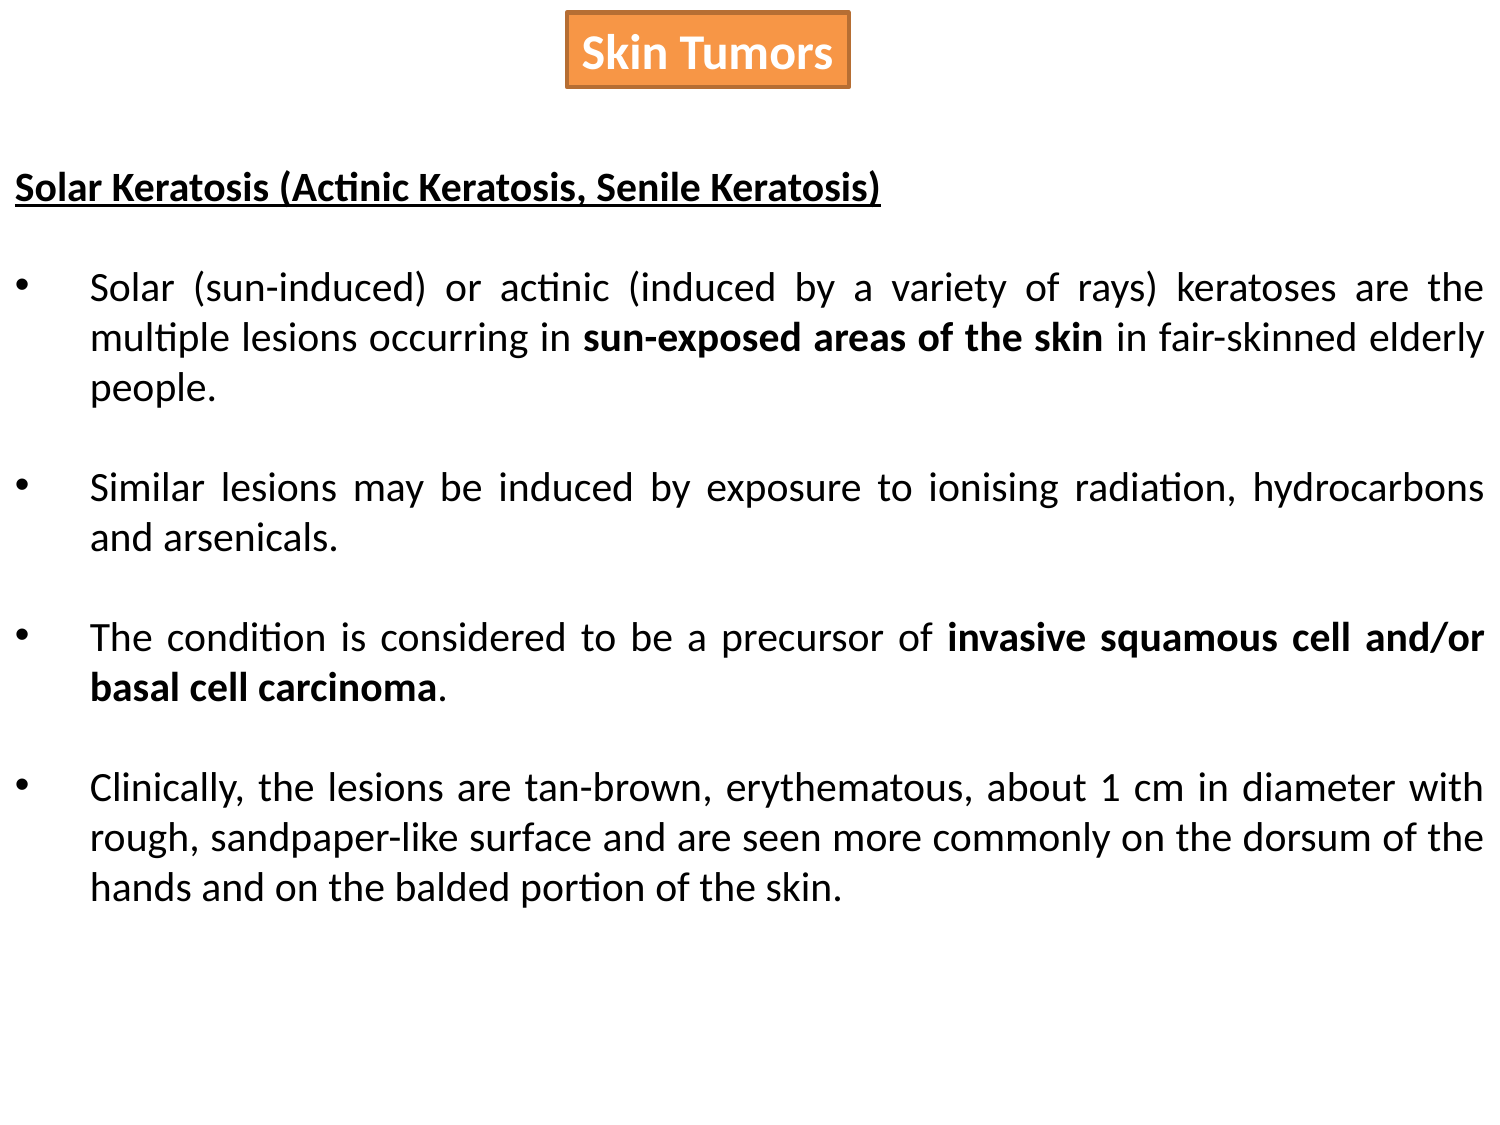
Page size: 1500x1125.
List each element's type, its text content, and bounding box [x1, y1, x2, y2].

text_box Solar Keratosis (Actinic Keratosis, Senile Keratosis) Solar (sun-induced) or actinic (induced by a variety of rays) keratoses are the multiple lesions occurring in sun-exposed areas of the skin in fair-skinned elderly people. Similar lesions may be induced by exposure to ionising radiation, hydrocarbons and arsenicals. The condition is considered to be a precursor of invasive squamous cell and/or basal cell carcinoma. Clinically, the lesions are tan-brown, erythematous, about 1 cm in diameter with rough, sandpaper-like surface and are seen more commonly on the dorsum of the hands and on the balded portion of the skin. [0, 152, 1500, 918]
text_box Skin Tumors [565, 10, 851, 89]
